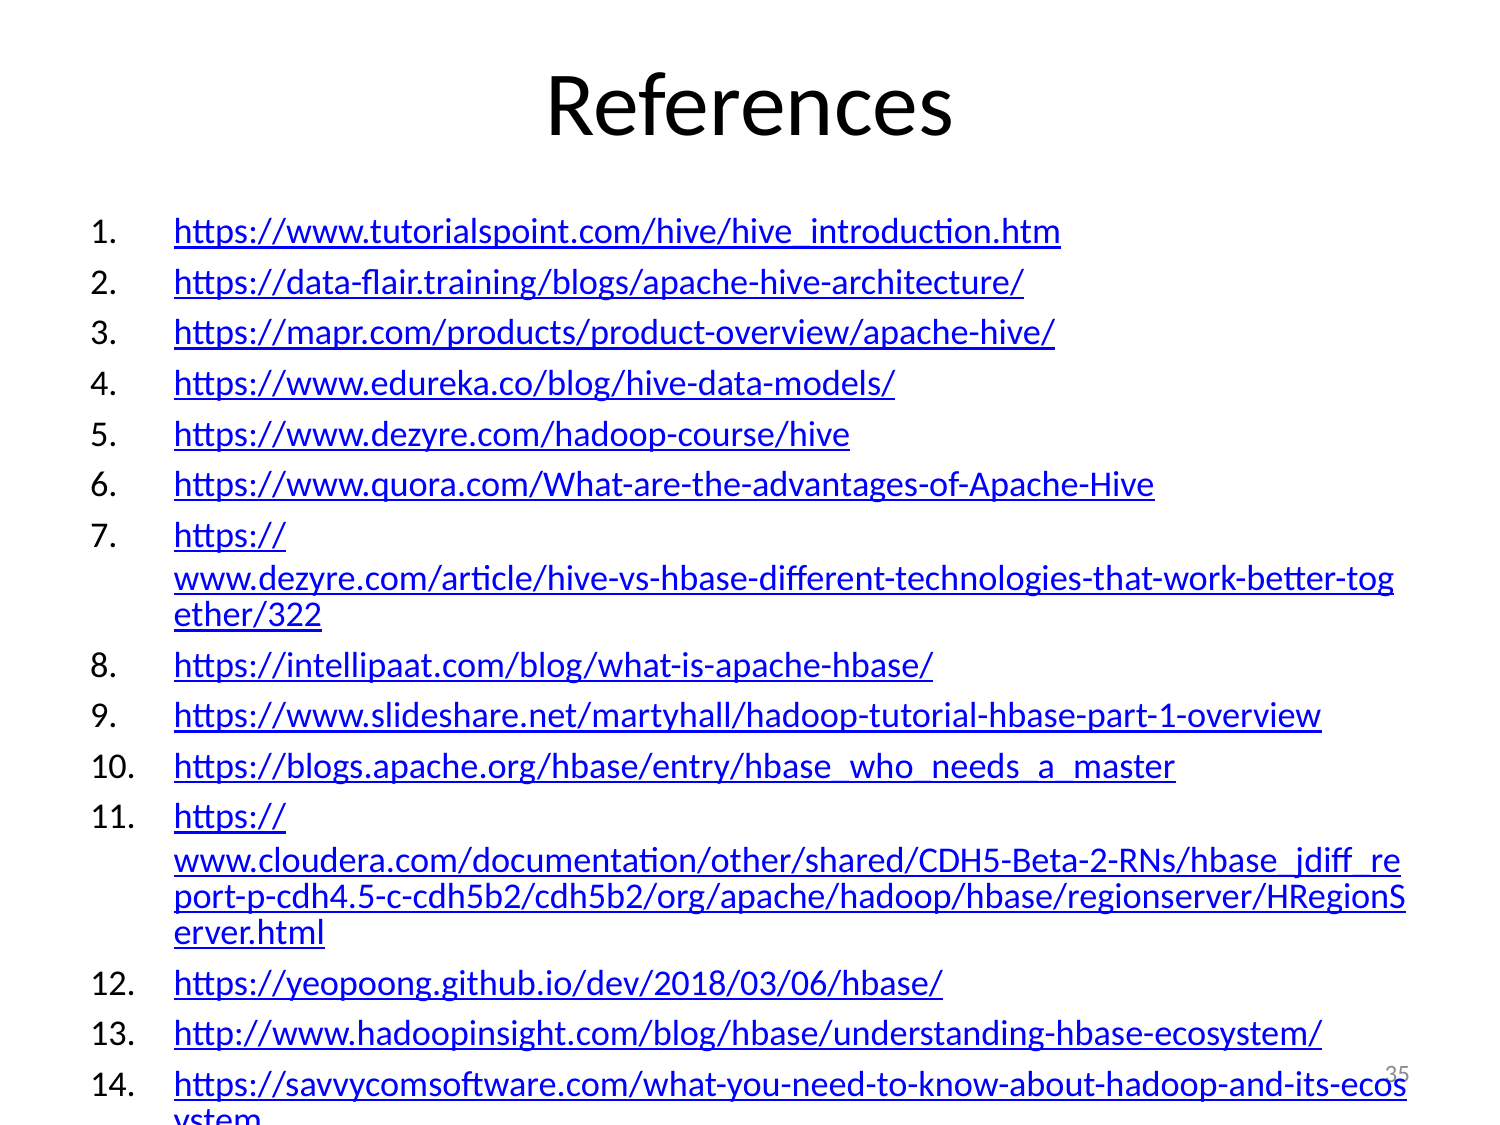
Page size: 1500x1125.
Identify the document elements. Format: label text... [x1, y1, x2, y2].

title References [75, 21, 1425, 176]
list https://www.tutorialspoint.com/hive/hive_introduction.htm https://data-flair.training/blogs/apache-hive-architecture/ https://mapr.com/products/product-overview/apache-hive/ https://www.edureka.co/blog/hive-data-models/ https://www.dezyre.com/hadoop-course/hive https://www.quora.com/What-are-the-advantages-of-Apache-Hive https://www.dezyre.com/article/hive-vs-hbase-different-technologies-that-work-better-together/322 https://intellipaat.com/blog/what-is-apache-hbase/ https://www.slideshare.net/martyhall/hadoop-tutorial-hbase-part-1-overview https://blogs.apache.org/hbase/entry/hbase_who_needs_a_master https://www.cloudera.com/documentation/other/shared/CDH5-Beta-2-RNs/hbase_jdiff_report-p-cdh4.5-c-cdh5b2/cdh5b2/org/apache/hadoop/hbase/regionserver/HRegionServer.html https://yeopoong.github.io/dev/2018/03/06/hbase/ http://www.hadoopinsight.com/blog/hbase/understanding-hbase-ecosystem/ https://savvycomsoftware.com/what-you-need-to-know-about-hadoop-and-its-ecosystem/ [75, 200, 1425, 1062]
slide_number 35 [1074, 1042, 1425, 1103]
